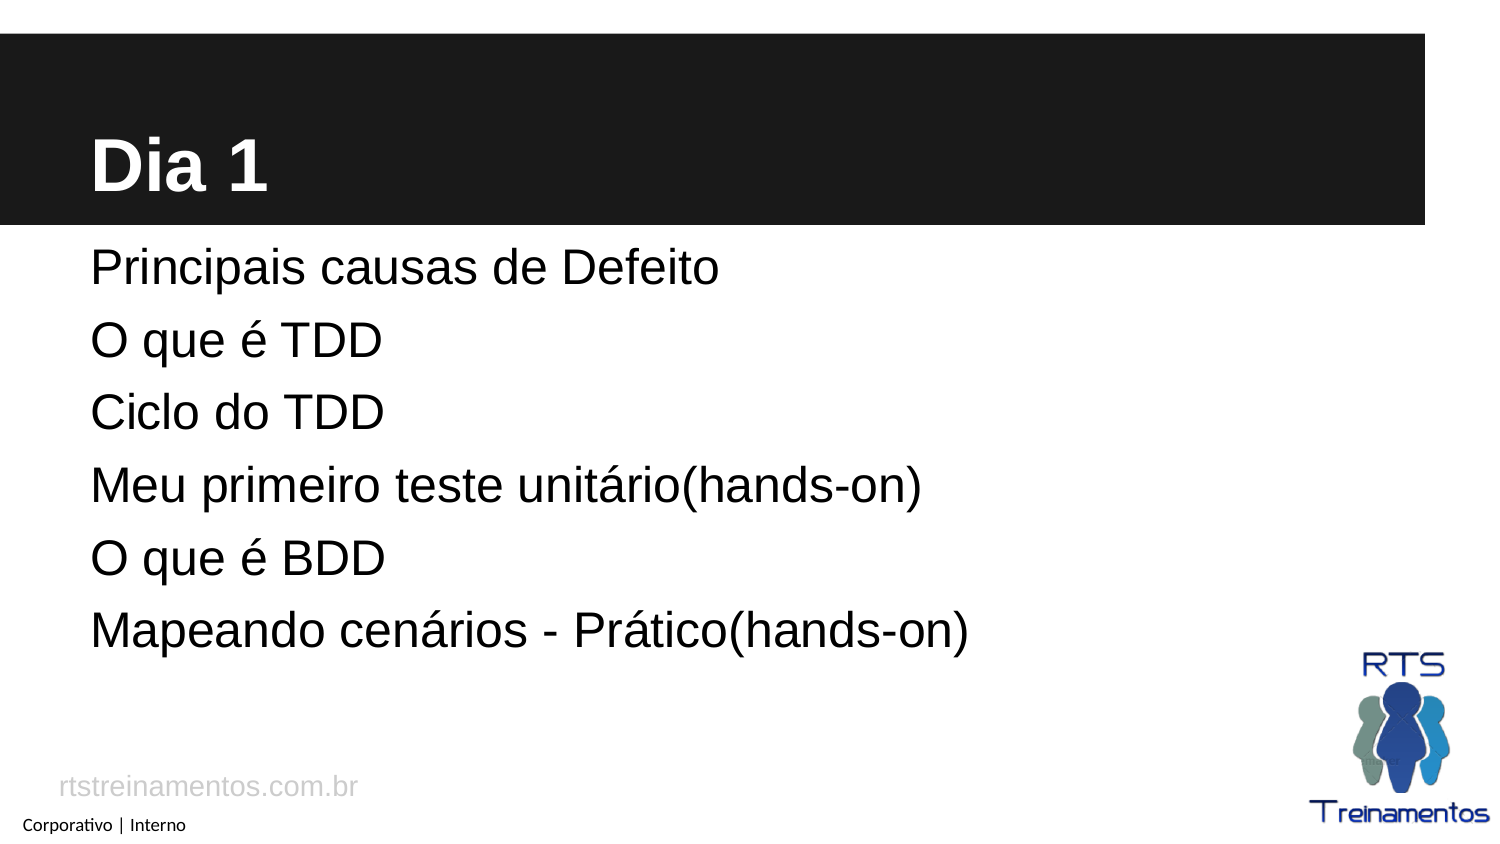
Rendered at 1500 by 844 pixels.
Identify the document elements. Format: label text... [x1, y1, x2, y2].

text_box rtstreinamentos.com.br [43, 752, 465, 823]
picture [1303, 641, 1500, 839]
list Principais causas de Defeito O que é TDD Ciclo do TDD Meu primeiro teste unitário(hands-on) O que é BDD Mapeando cenários - Prático(hands-on) [75, 219, 1425, 706]
title Dia 1 [75, 33, 1425, 219]
